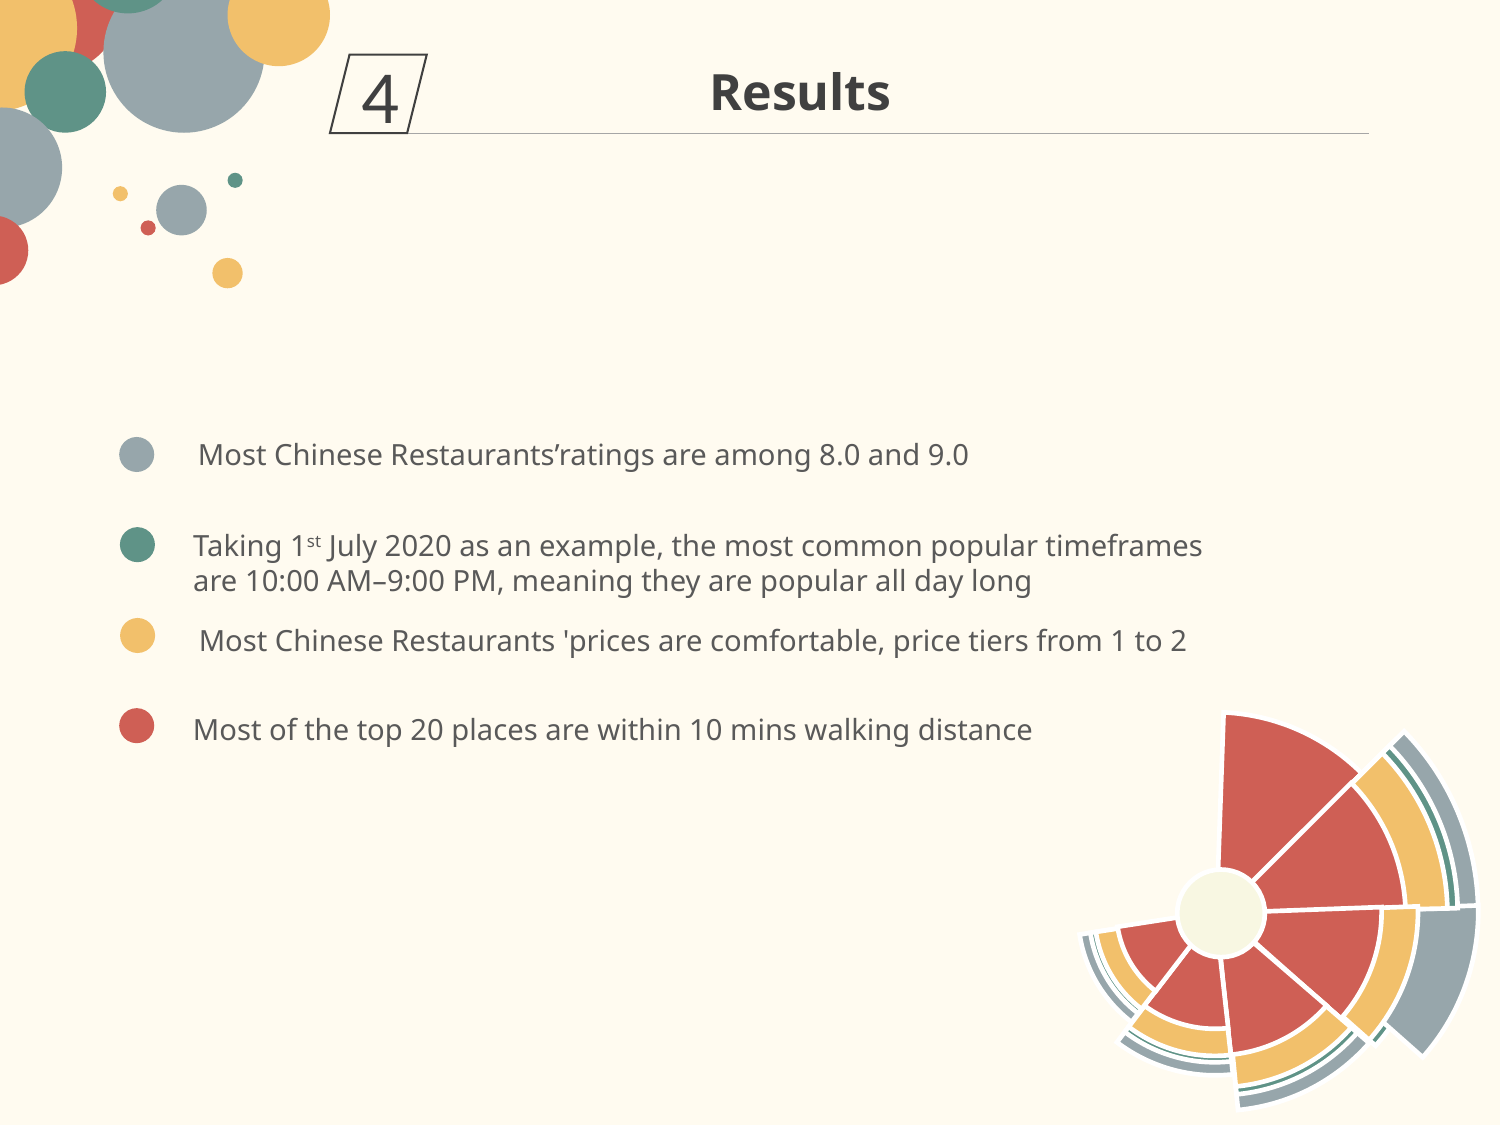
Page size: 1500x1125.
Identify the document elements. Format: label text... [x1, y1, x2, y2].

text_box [119, 519, 1237, 606]
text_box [0, 0, 330, 289]
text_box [963, 656, 1481, 1125]
text_box Results [694, 53, 943, 129]
text_box Most Chinese Restaurants 'prices are comfortable, price tiers from 1 to 2 [183, 614, 1203, 665]
text_box [119, 616, 157, 655]
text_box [119, 429, 1008, 480]
text_box Most of the top 20 places are within 10 mins walking distance [178, 703, 963, 754]
text_box [118, 707, 156, 745]
text_box 4 [330, 53, 429, 135]
